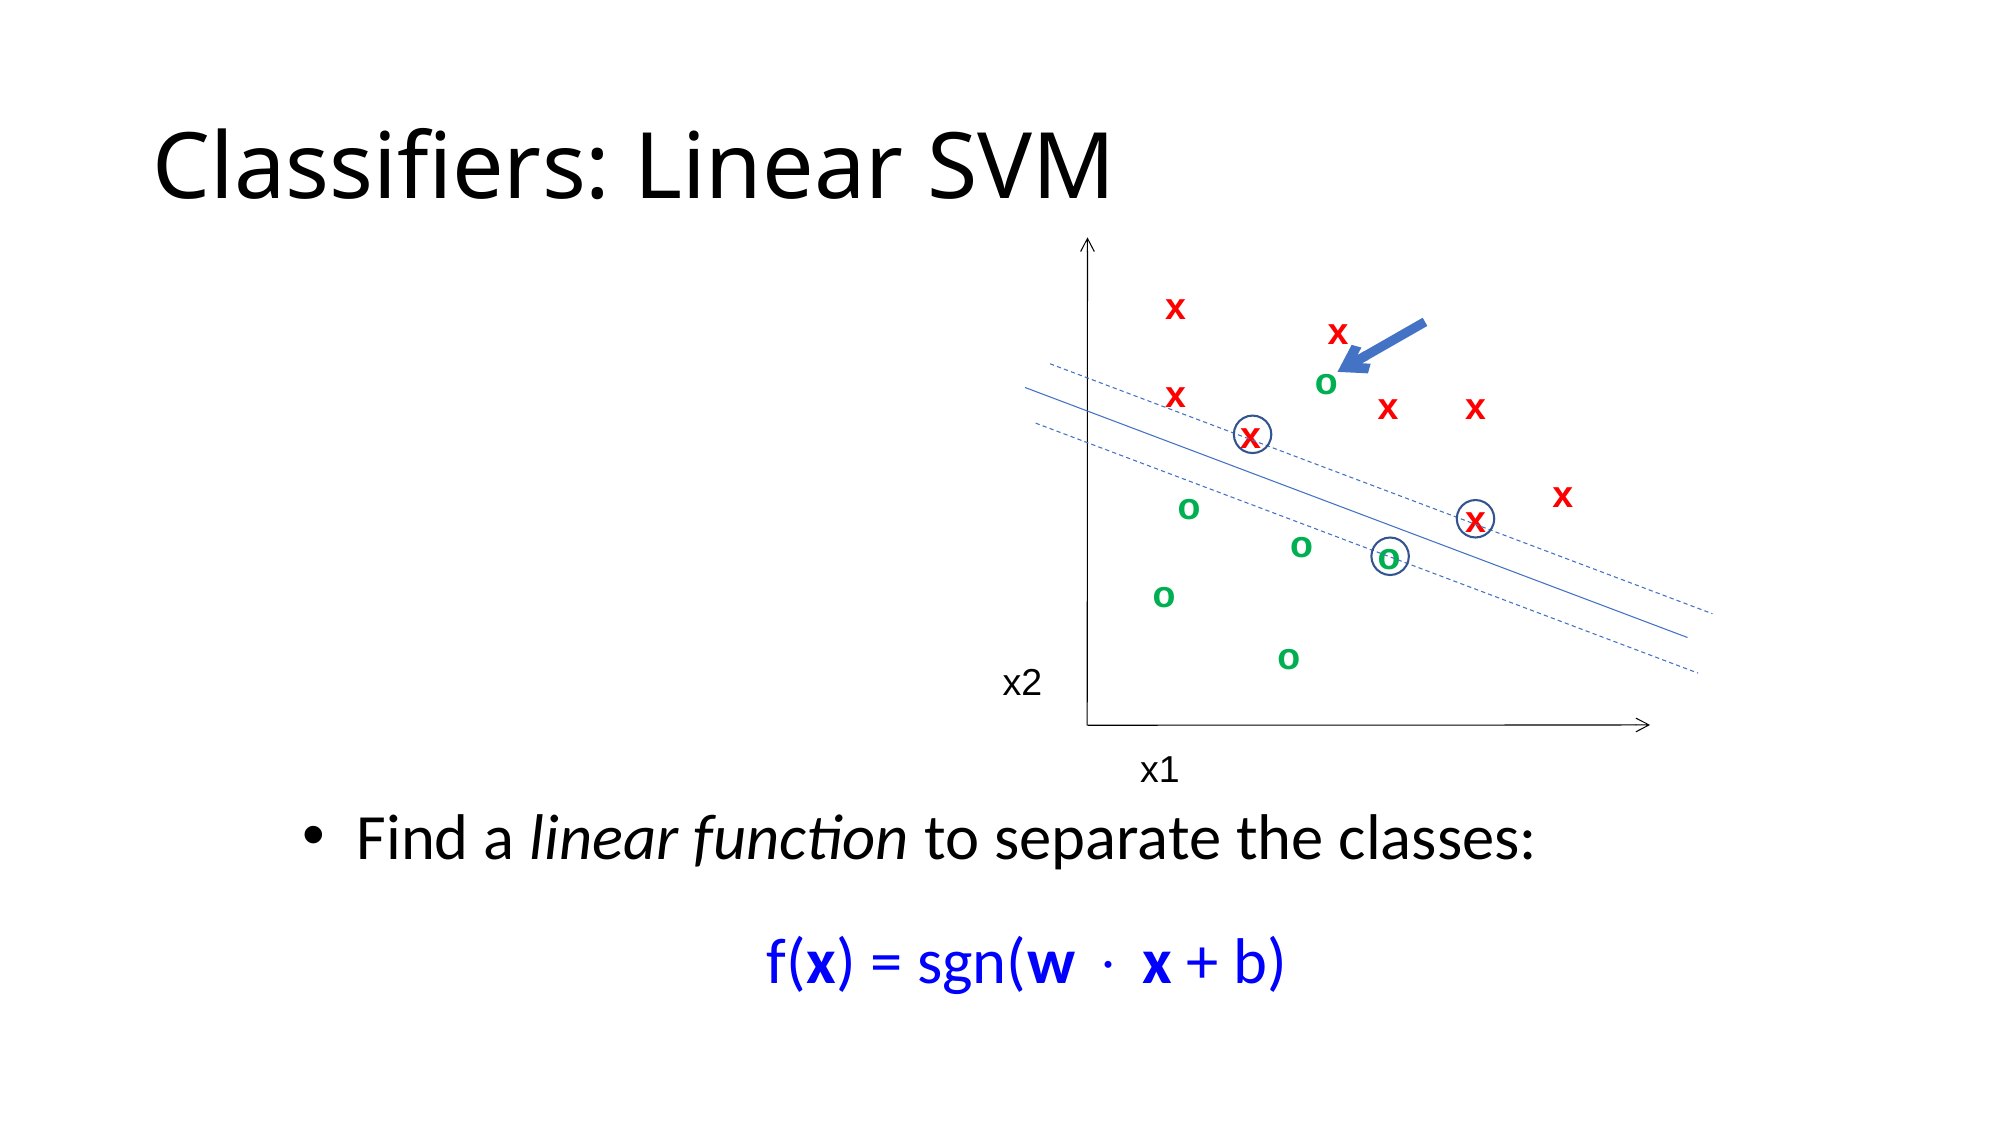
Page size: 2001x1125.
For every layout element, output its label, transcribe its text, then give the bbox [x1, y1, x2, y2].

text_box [1024, 387, 1049, 638]
title Classifiers: Linear SVM [137, 59, 1863, 278]
text_box Find a linear function to separate the classes: f(x) = sgn(w  x + b) [287, 787, 1713, 1005]
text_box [987, 237, 1650, 799]
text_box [1035, 423, 1699, 674]
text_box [1049, 363, 1713, 614]
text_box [1337, 321, 1425, 372]
